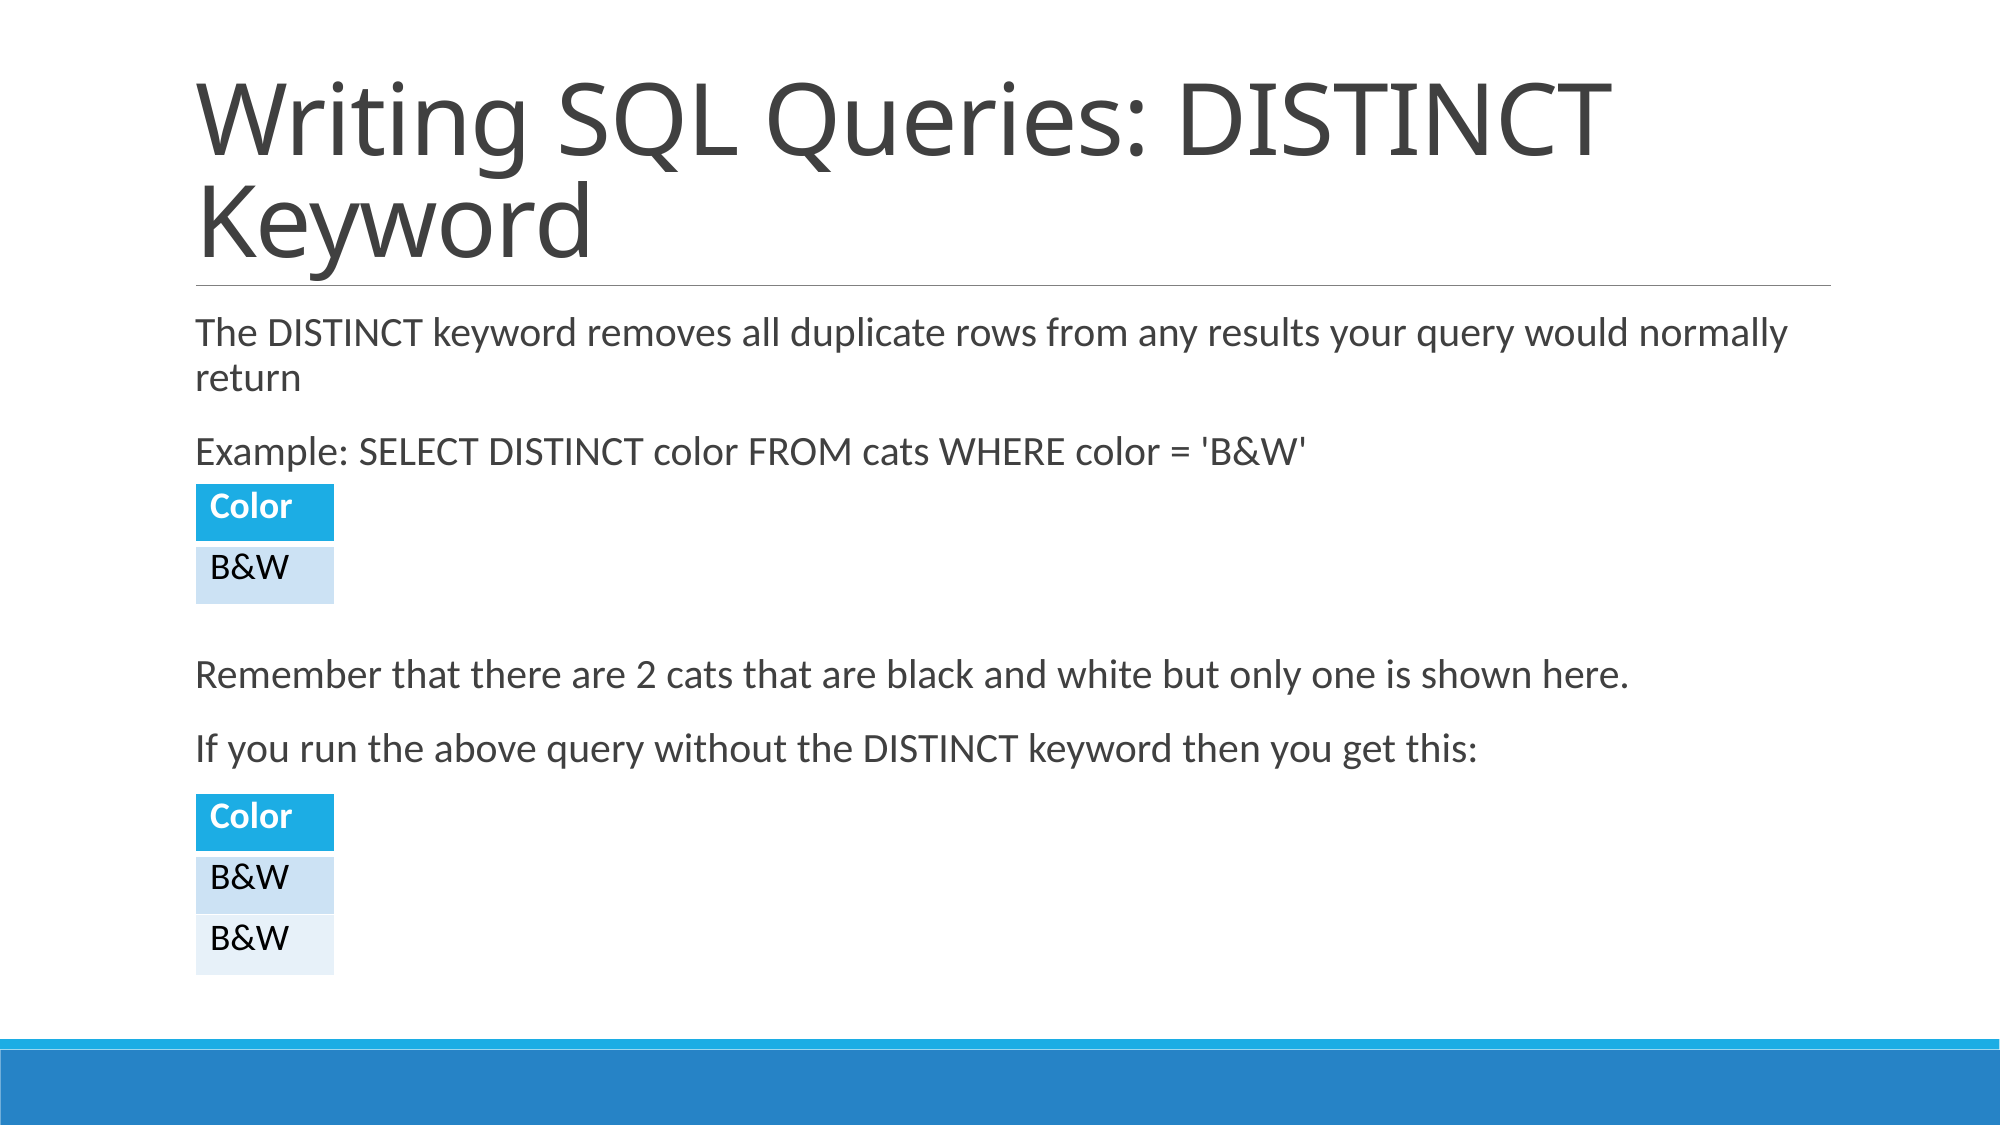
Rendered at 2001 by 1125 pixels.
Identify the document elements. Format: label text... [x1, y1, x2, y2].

table_cell B&W [196, 915, 334, 975]
list The DISTINCT keyword removes all duplicate rows from any results your query would normally return Example: SELECT DISTINCT color FROM cats WHERE color = 'B&W' Remember that there are 2 cats that are black and white but only one is shown here. If you run the above query without the DISTINCT keyword then you get this: [180, 302, 1830, 963]
table_cell B&W [196, 857, 334, 914]
table_cell B&W [196, 547, 334, 604]
table_header Color [196, 484, 334, 541]
table_header Color [196, 794, 334, 851]
title Writing SQL Queries: DISTINCT Keyword [180, 47, 1830, 285]
